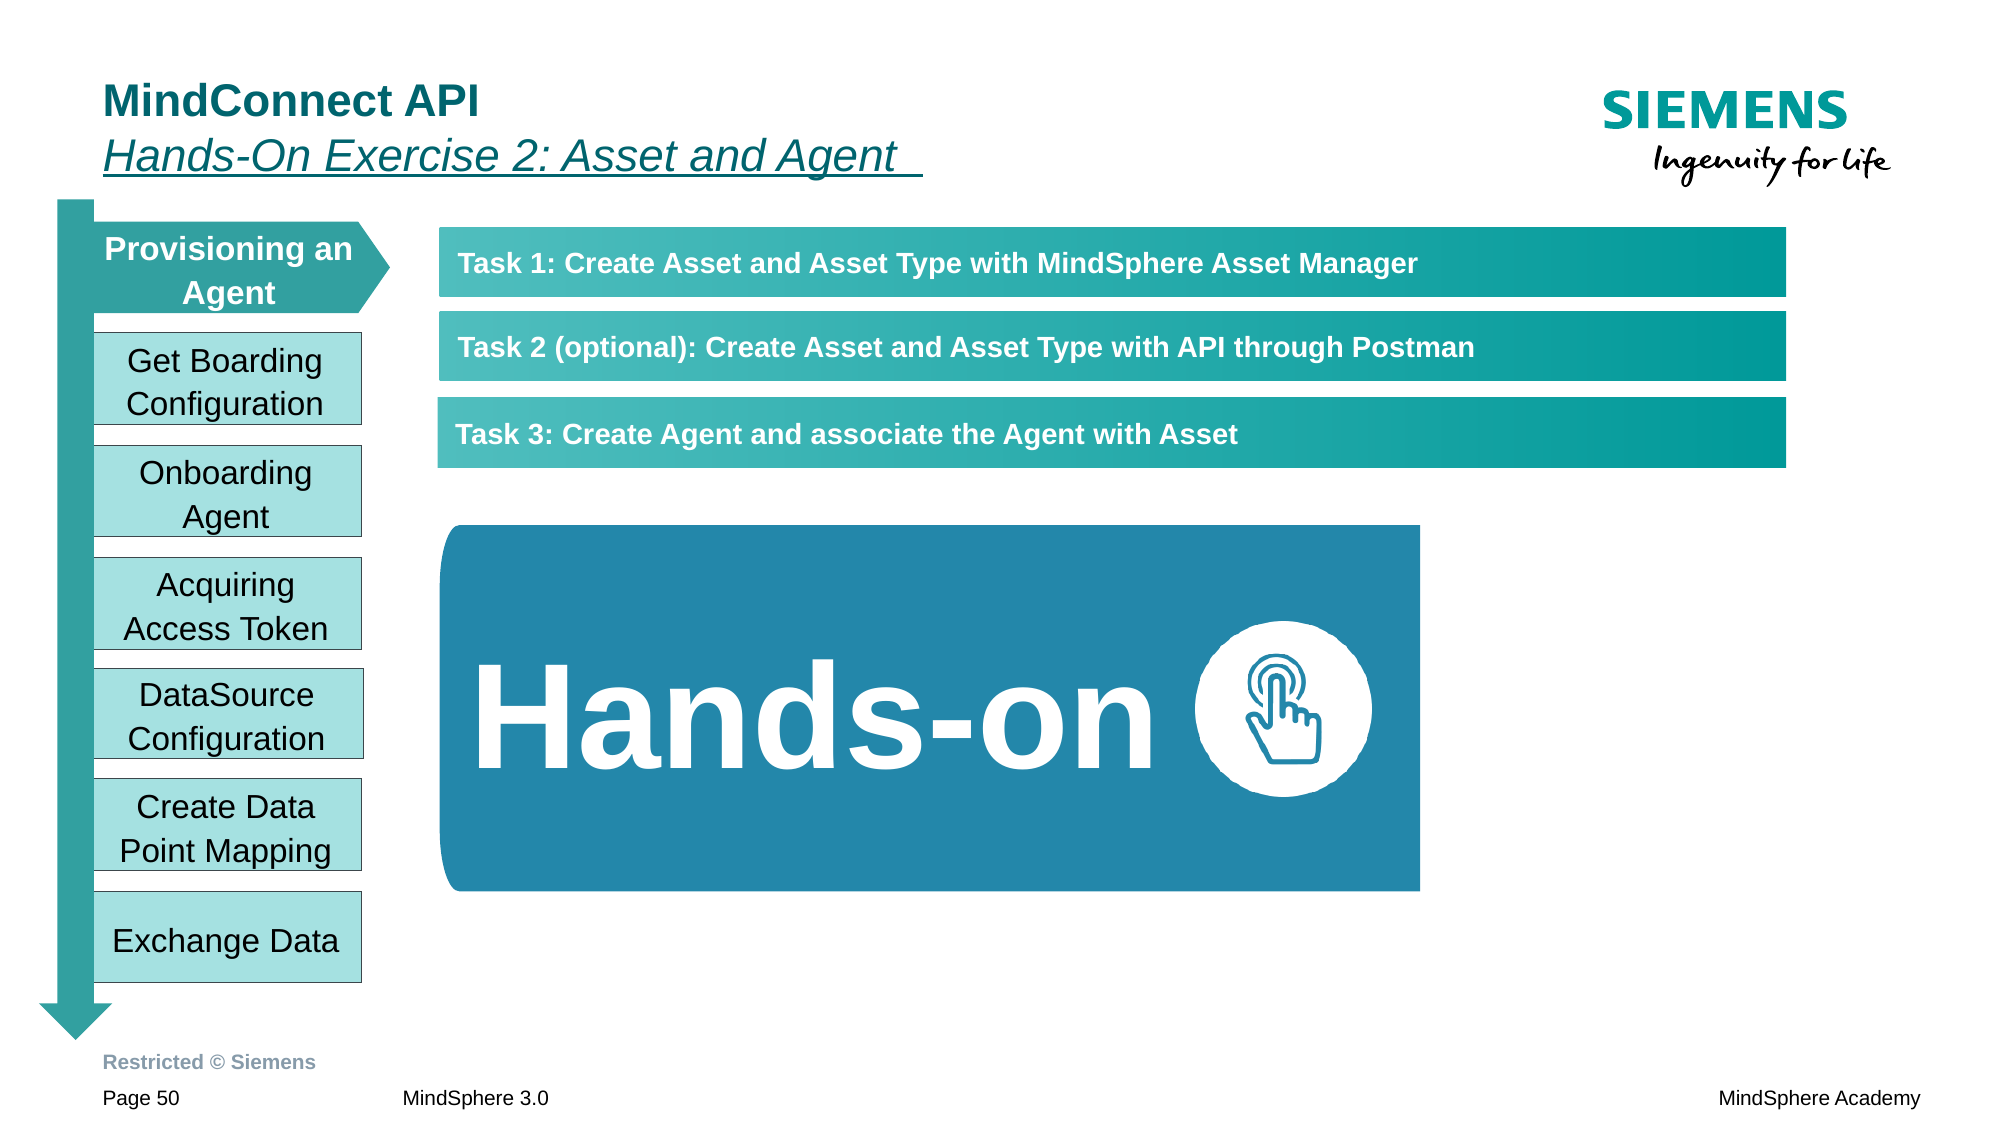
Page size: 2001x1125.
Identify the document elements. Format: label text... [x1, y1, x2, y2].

text_box [38, 199, 113, 1041]
text_box Task 3: Create Agent and associate the Agent with Asset [435, 396, 1788, 470]
text_box Onboarding Agent [94, 445, 362, 537]
text_box Acquiring Access Token [94, 557, 362, 650]
title MindConnect API Hands-On Exercise 2: Asset and Agent [0, 0, 2000, 237]
text_box Get Boarding Configuration [94, 332, 362, 425]
text_box Task 1: Create Asset and Asset Type with MindSphere Asset Manager [438, 225, 1788, 299]
text_box Task 2 (optional): Create Asset and Asset Type with API through Postman [438, 309, 1788, 383]
text_box Provisioning an Agent [94, 221, 391, 314]
text_box Create Data Point Mapping [94, 778, 362, 871]
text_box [439, 524, 1421, 892]
text_box DataSource Configuration [94, 668, 364, 759]
text_box Exchange Data [94, 891, 362, 983]
